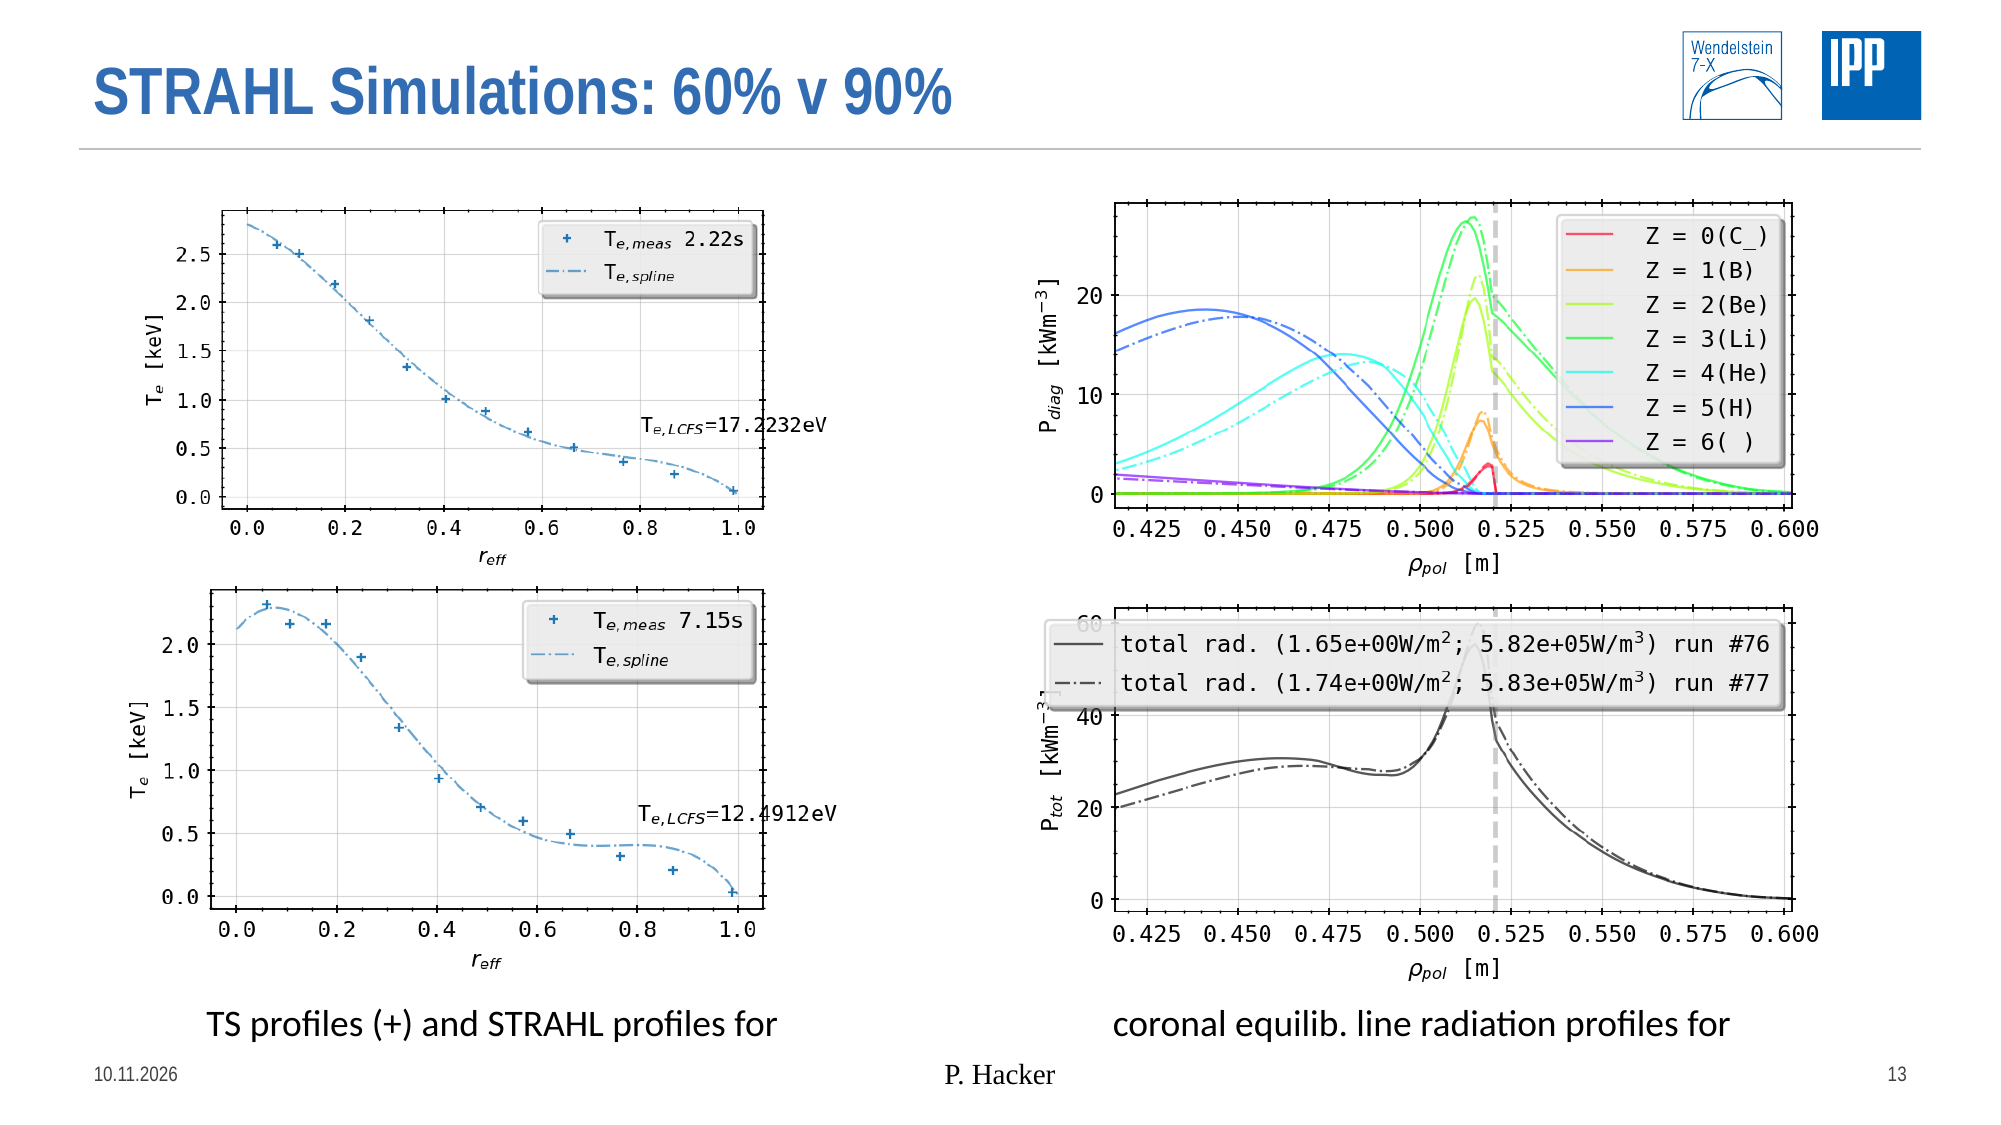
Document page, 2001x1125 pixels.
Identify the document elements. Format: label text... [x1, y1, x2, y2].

picture [1026, 191, 1827, 992]
slide_number 13 [1744, 1042, 1922, 1103]
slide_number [78, 1042, 262, 1103]
title STRAHL Simulations: 60% v 90% [78, 30, 1638, 136]
picture [139, 204, 855, 574]
footer P. Hacker [297, 1042, 1703, 1103]
picture [119, 580, 874, 979]
